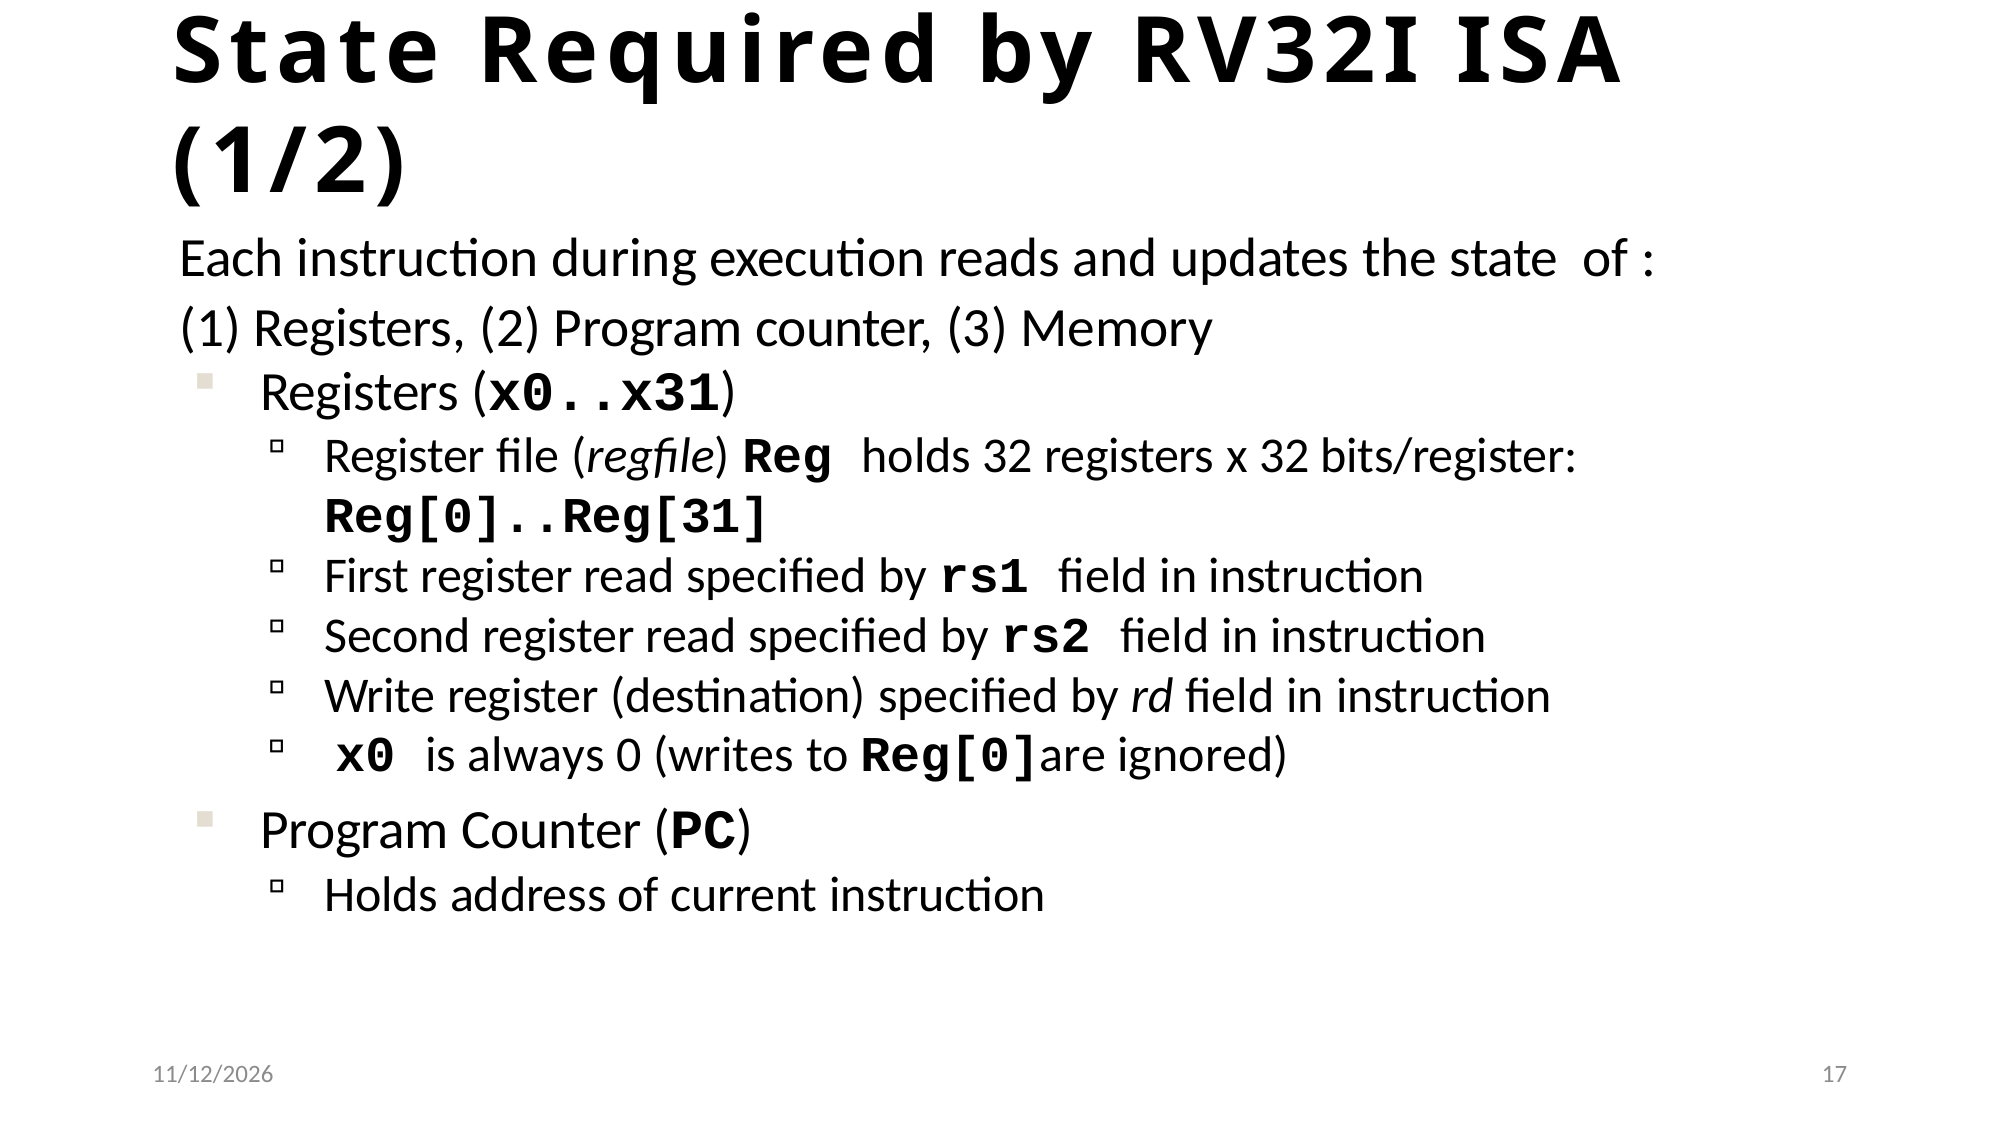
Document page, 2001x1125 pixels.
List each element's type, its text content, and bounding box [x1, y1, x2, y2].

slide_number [137, 1042, 588, 1103]
text_box Each instruction during execution reads and updates the state of : (1) Registers, (2) Program counter, (3) Memory Registers (x0..x31) Register file (regfile) Reg holds 32 registers x 32 bits/register: Reg[0]..Reg[31] First register read specified by rs1 field in instruction Second register read specified by rs2 field in instruction Write register (destination) specified by rd field in instruction x0 is always 0 (writes to Reg[0]are ignored) Program Counter (PC) Holds address of current instruction [176, 218, 1892, 922]
title State Required by RV32I ISA (1/2) [169, 0, 1780, 211]
slide_number 17 [1412, 1042, 1863, 1103]
